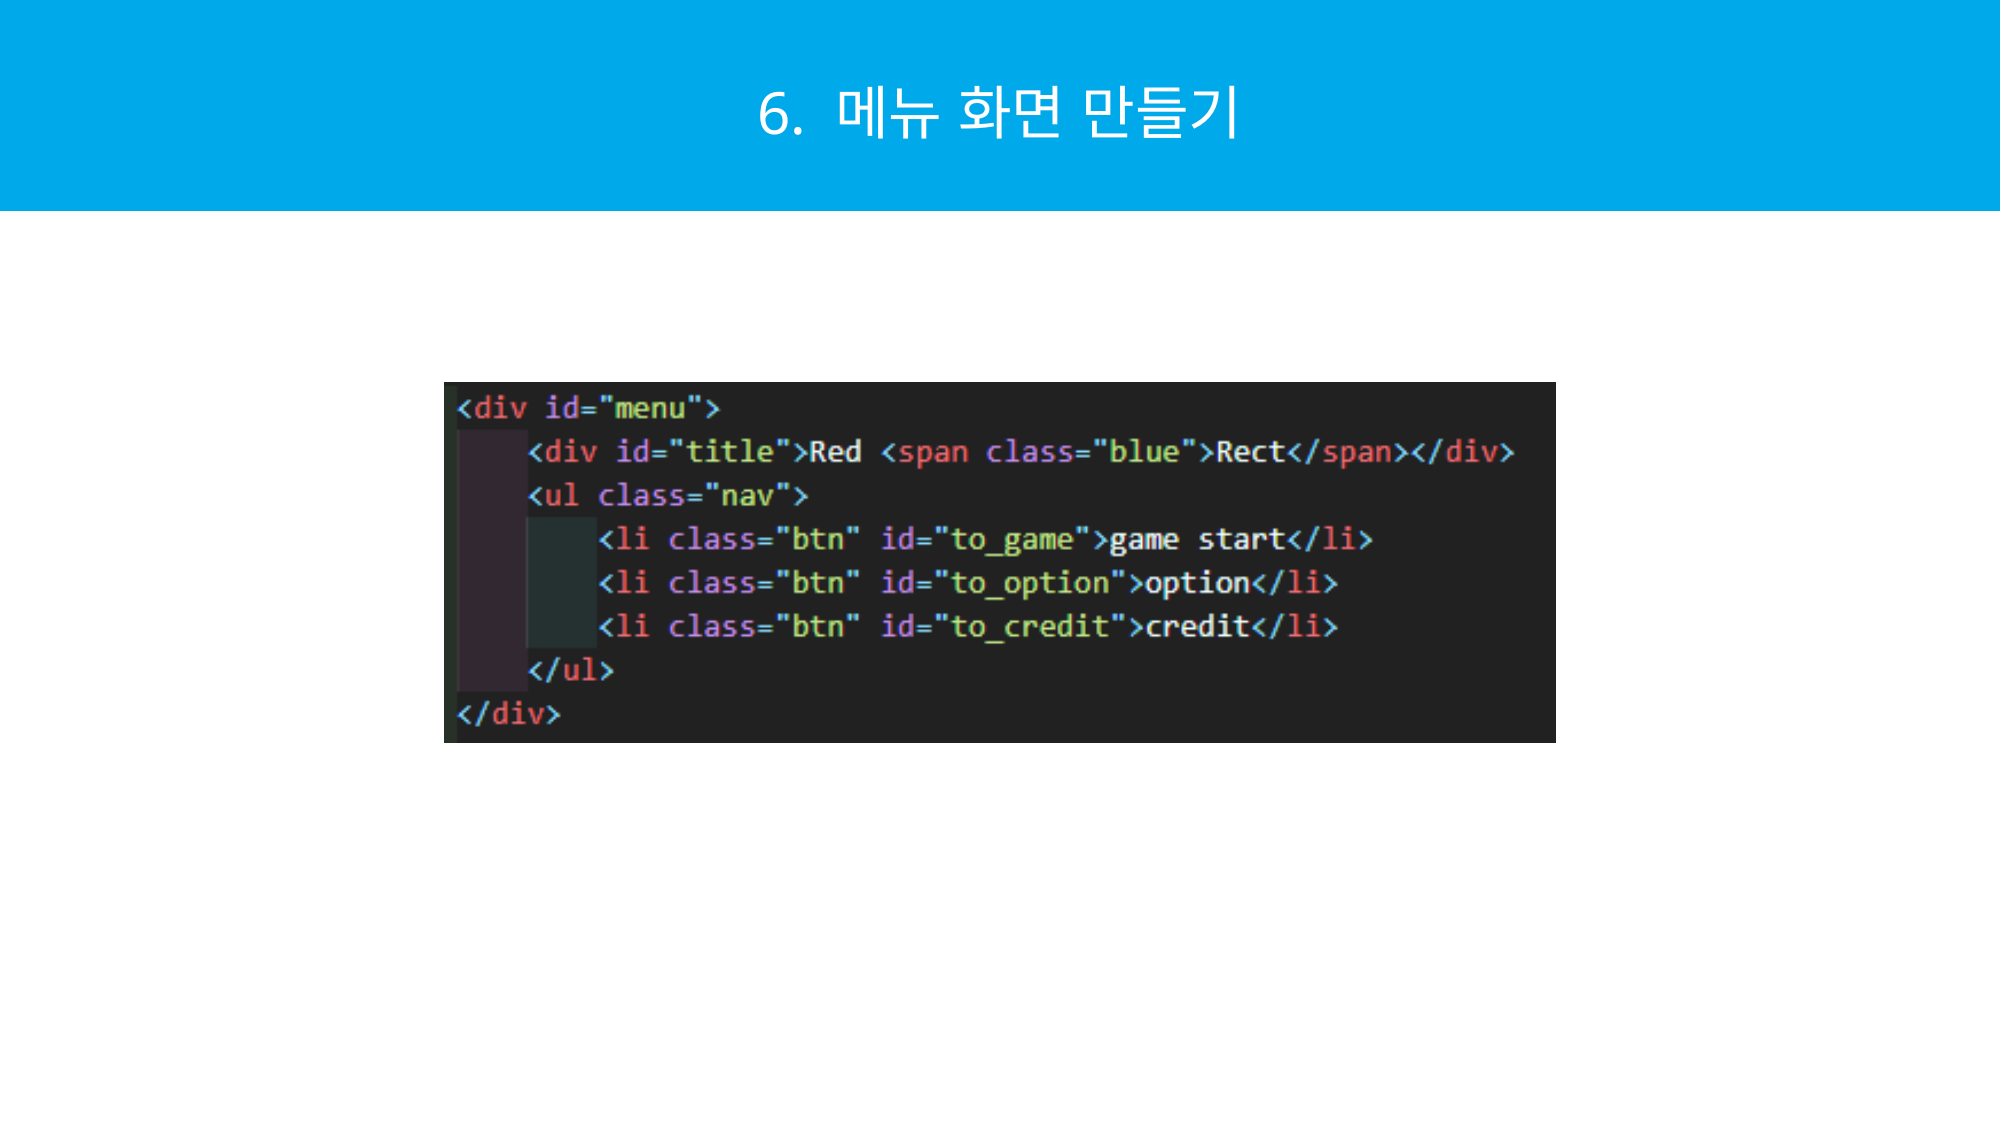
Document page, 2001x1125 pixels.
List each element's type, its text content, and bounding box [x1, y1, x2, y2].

text_box [0, 0, 2000, 212]
picture [444, 382, 1556, 743]
text_box 6. 메뉴 화면 만들기 [742, 68, 1258, 154]
